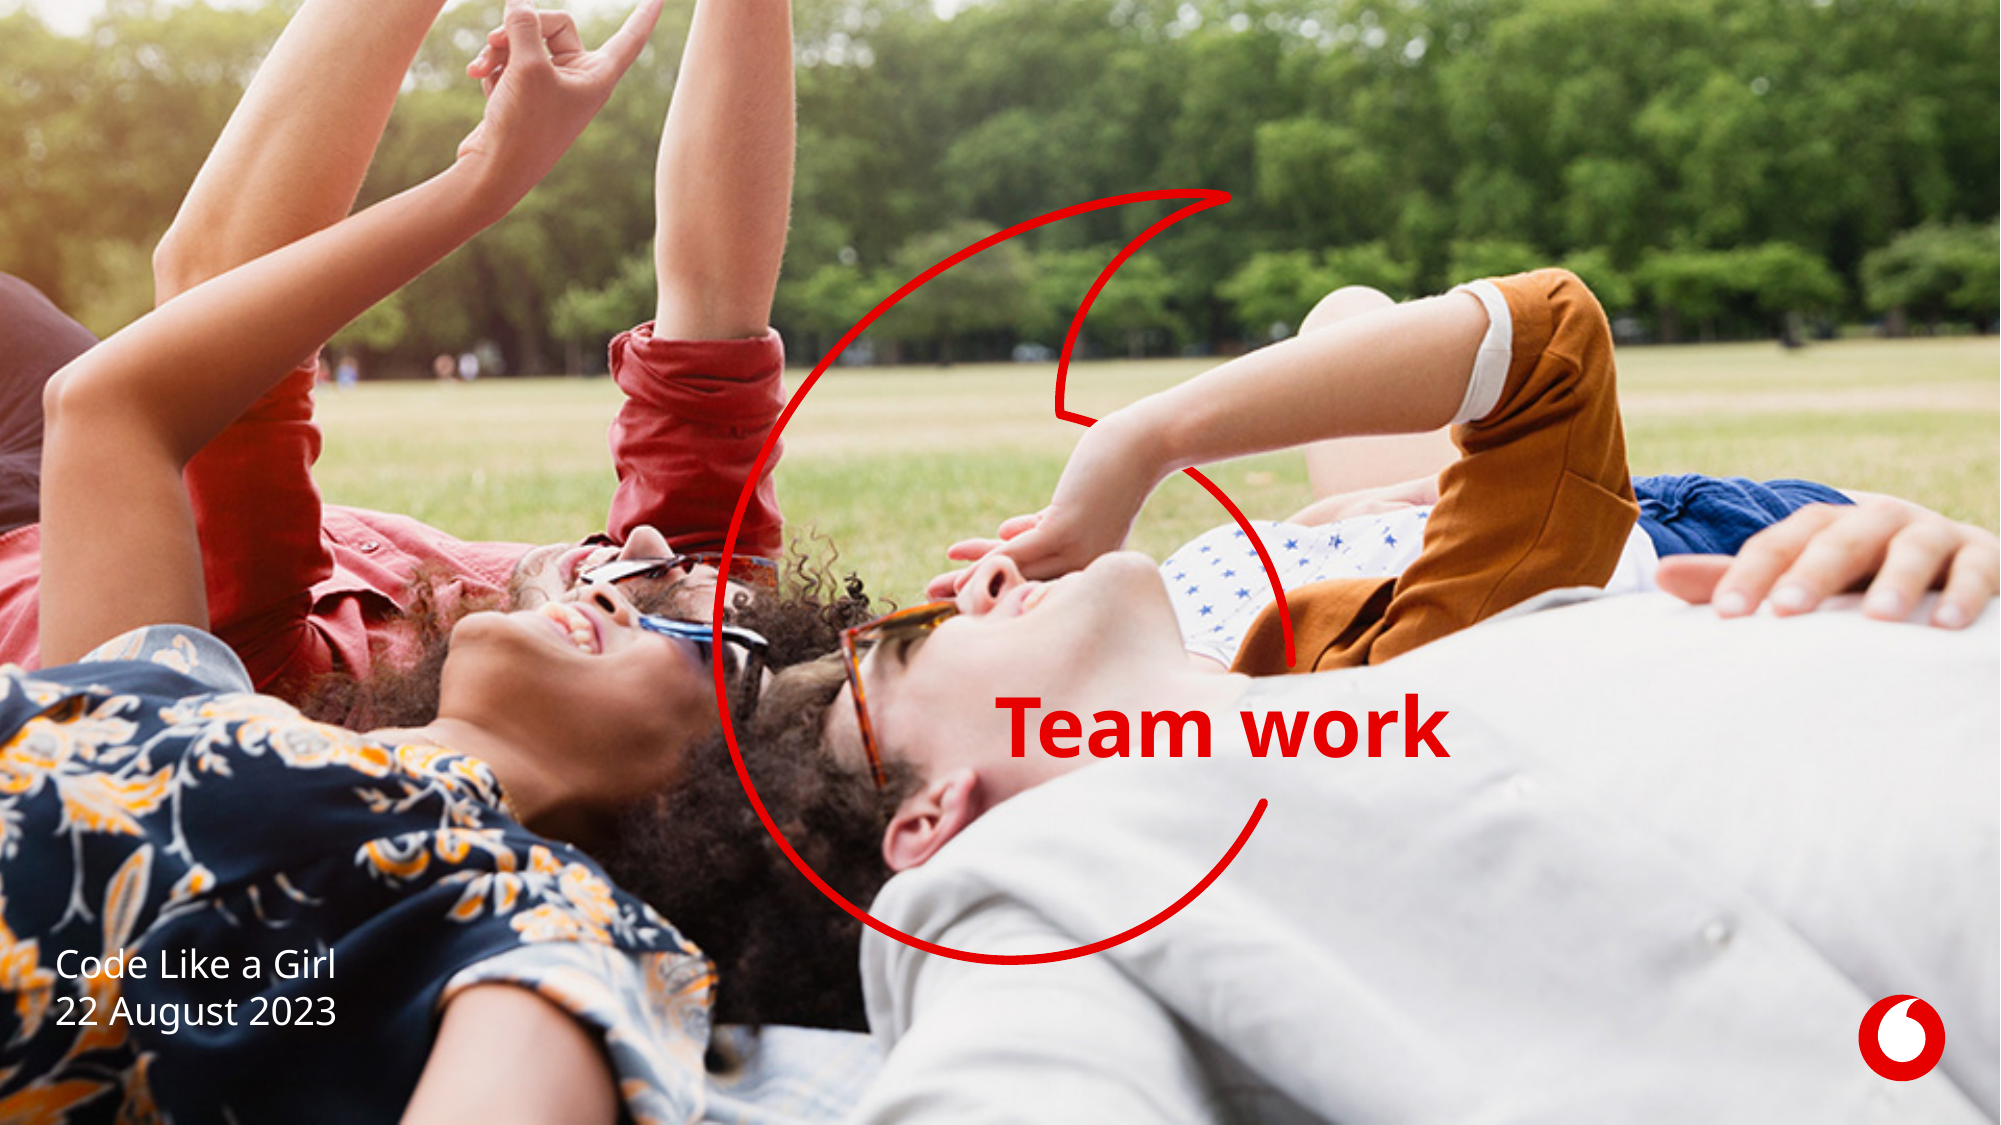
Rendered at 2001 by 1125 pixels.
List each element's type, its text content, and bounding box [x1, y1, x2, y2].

picture [0, 0, 2000, 1125]
subtitle Code Like a Girl 22 August 2023 [54, 883, 513, 1033]
title Team work [994, 685, 1932, 787]
